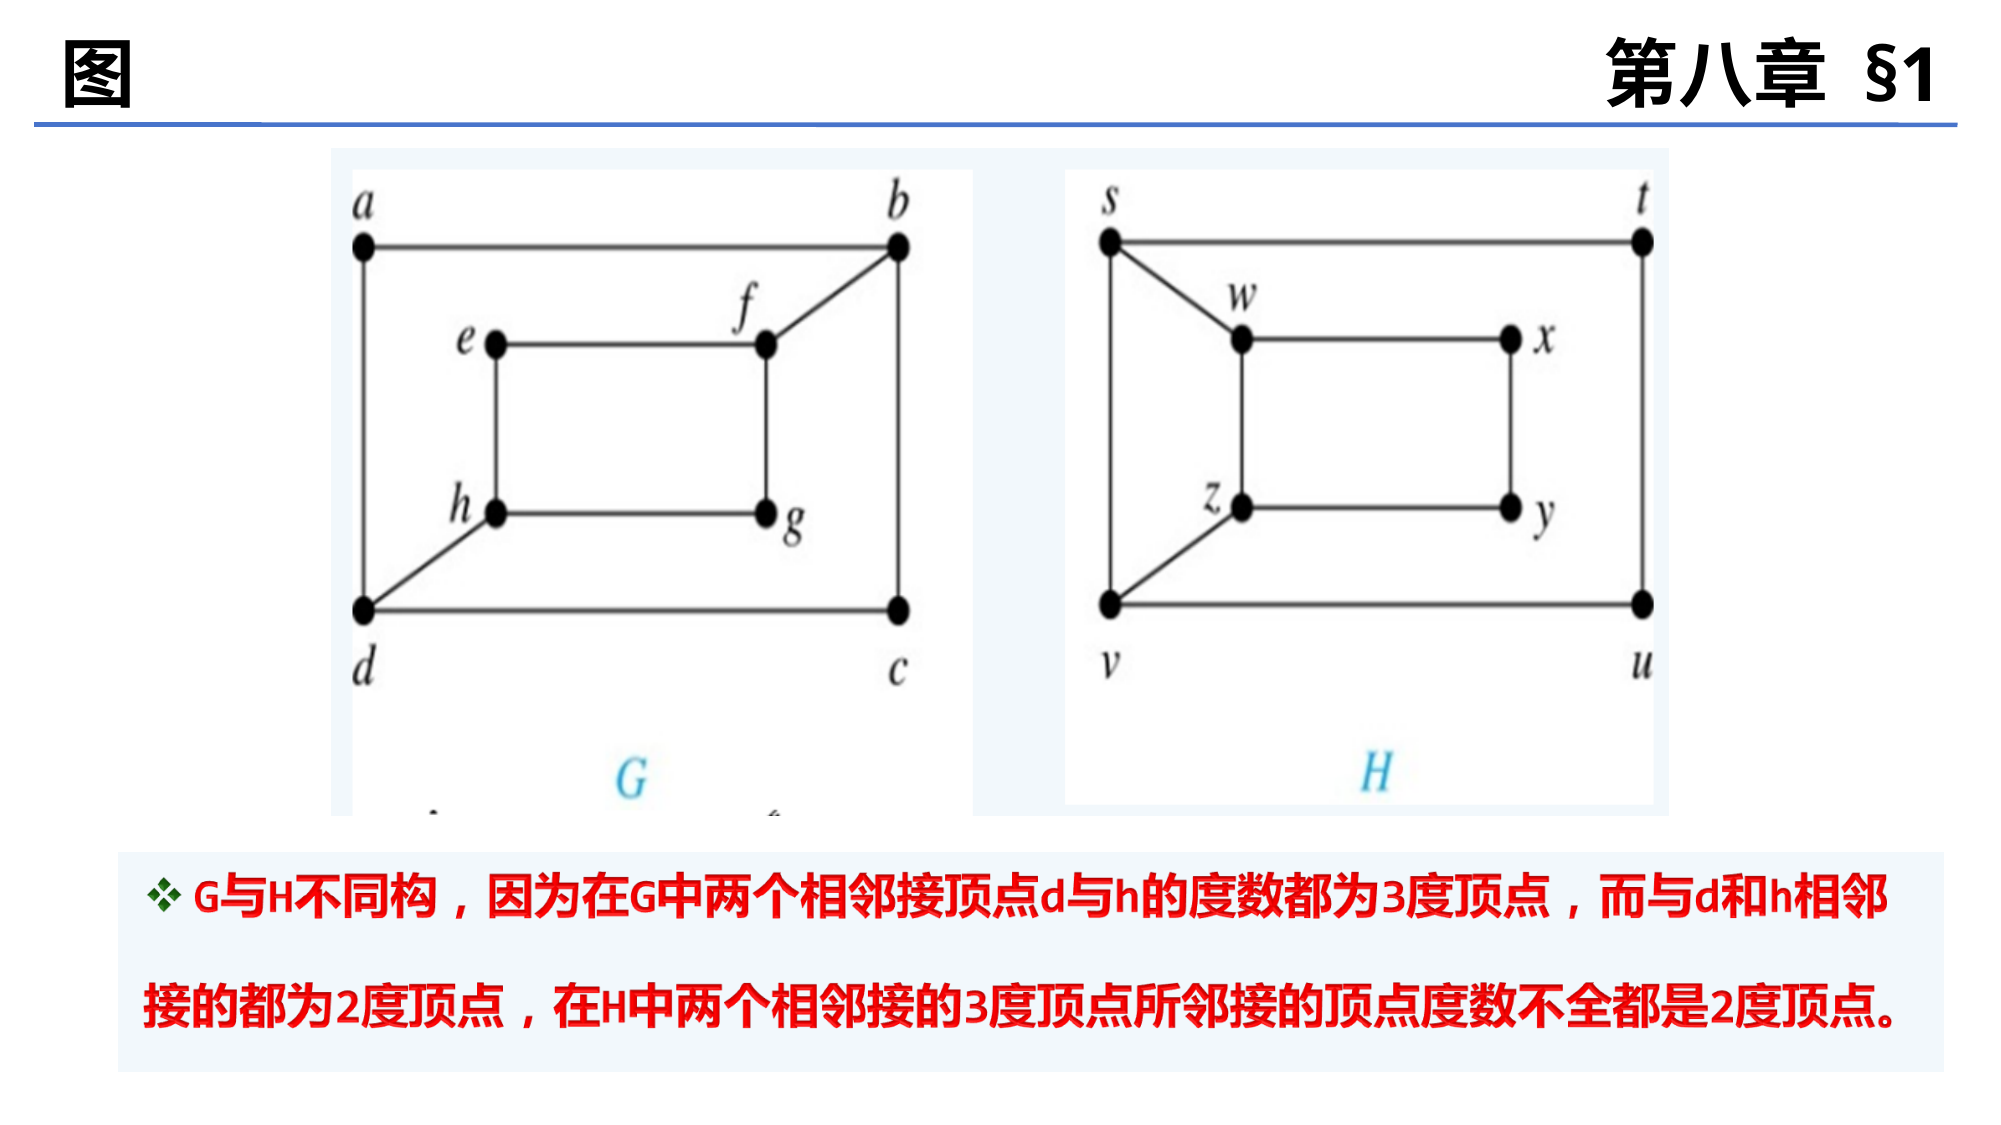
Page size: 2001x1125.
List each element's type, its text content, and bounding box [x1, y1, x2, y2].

picture [330, 147, 1669, 817]
picture [118, 852, 1944, 1073]
text_box 第八章 §1 [1576, 19, 1958, 124]
text_box 图 [46, 18, 932, 124]
